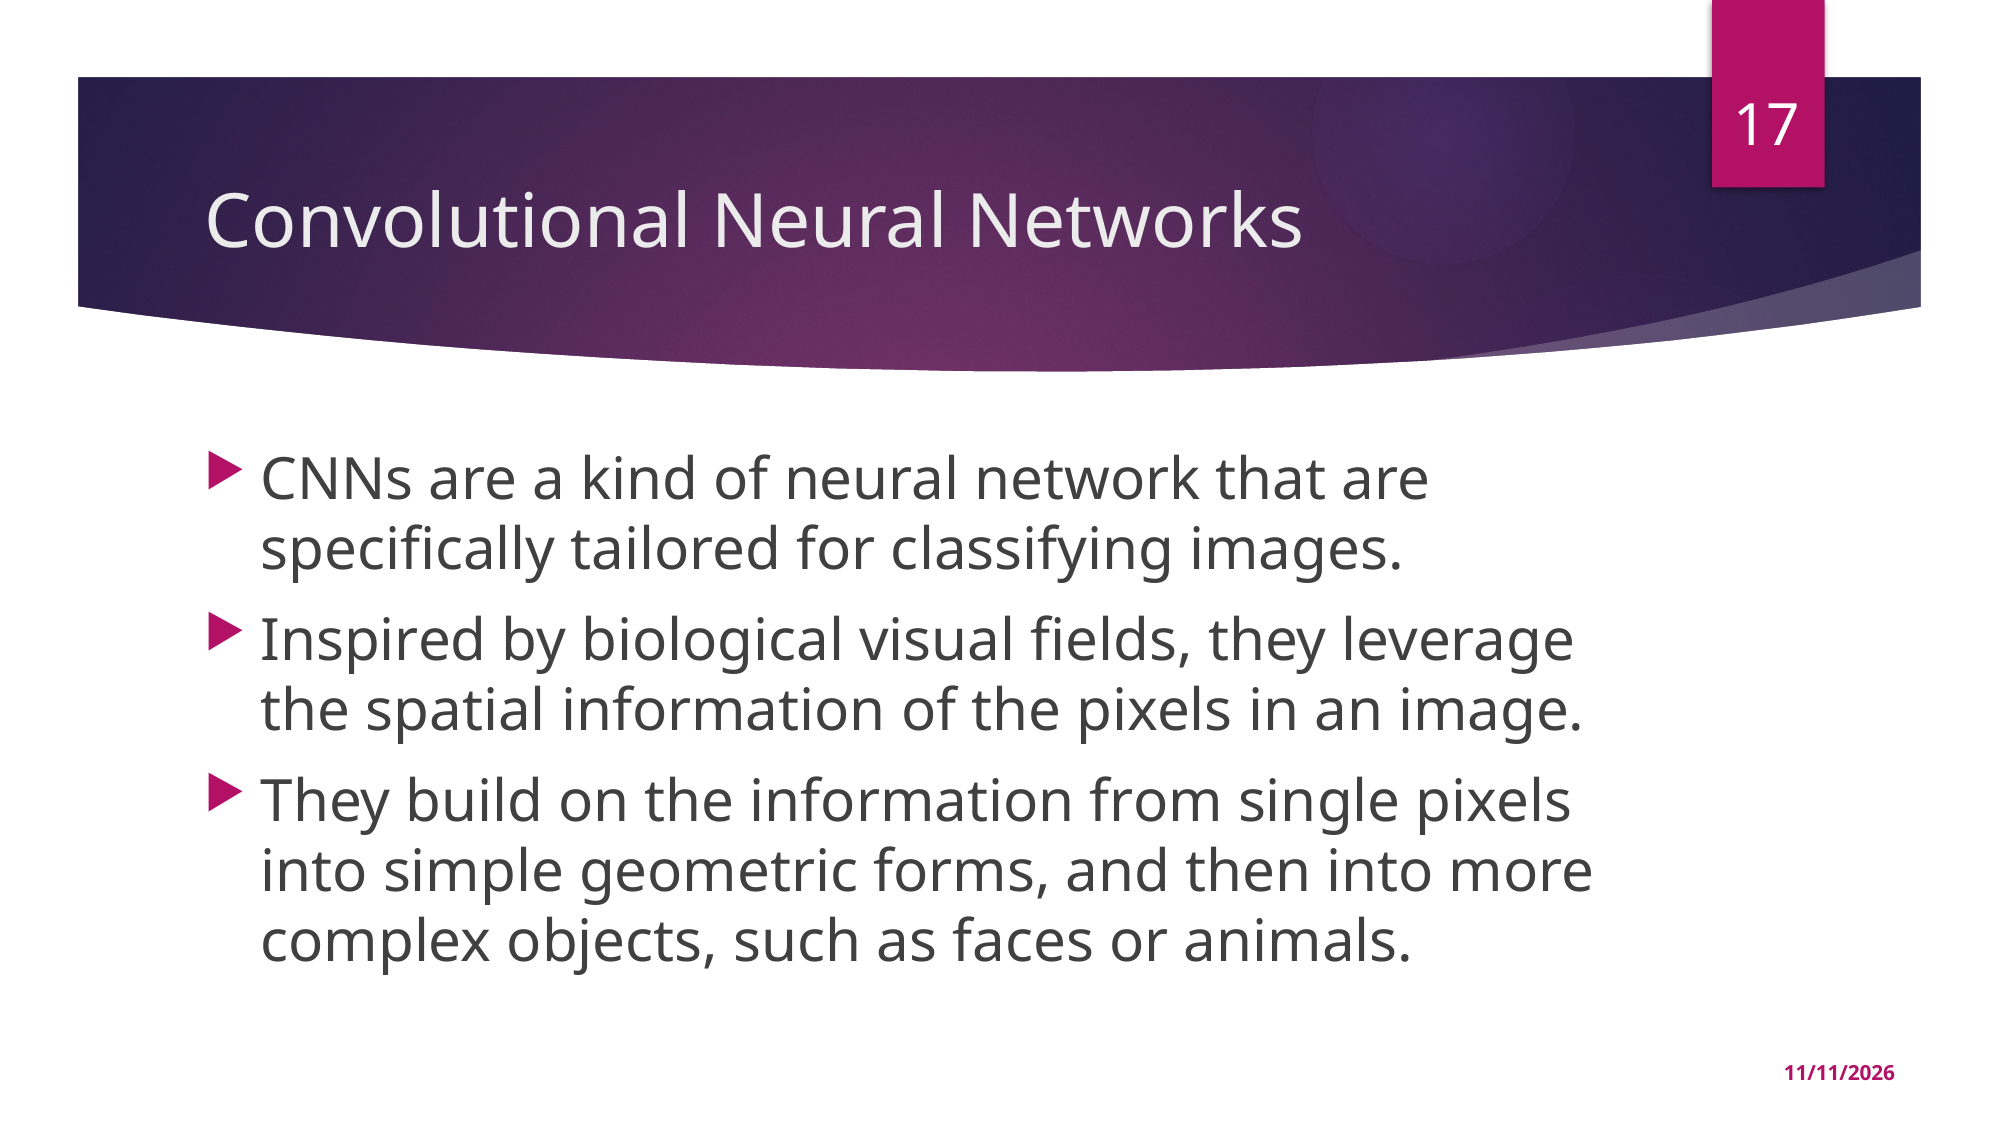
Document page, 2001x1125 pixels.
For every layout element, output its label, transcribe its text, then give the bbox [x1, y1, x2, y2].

list CNNs are a kind of neural network that are specifically tailored for classifying images. Inspired by biological visual fields, they leverage the spatial information of the pixels in an image. They build on the information from single pixels into simple geometric forms, and then into more complex objects, such as faces or animals. [189, 427, 1638, 988]
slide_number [1747, 1048, 1911, 1099]
title Convolutional Neural Networks [189, 159, 1627, 276]
slide_number 17 [1698, 48, 1836, 175]
